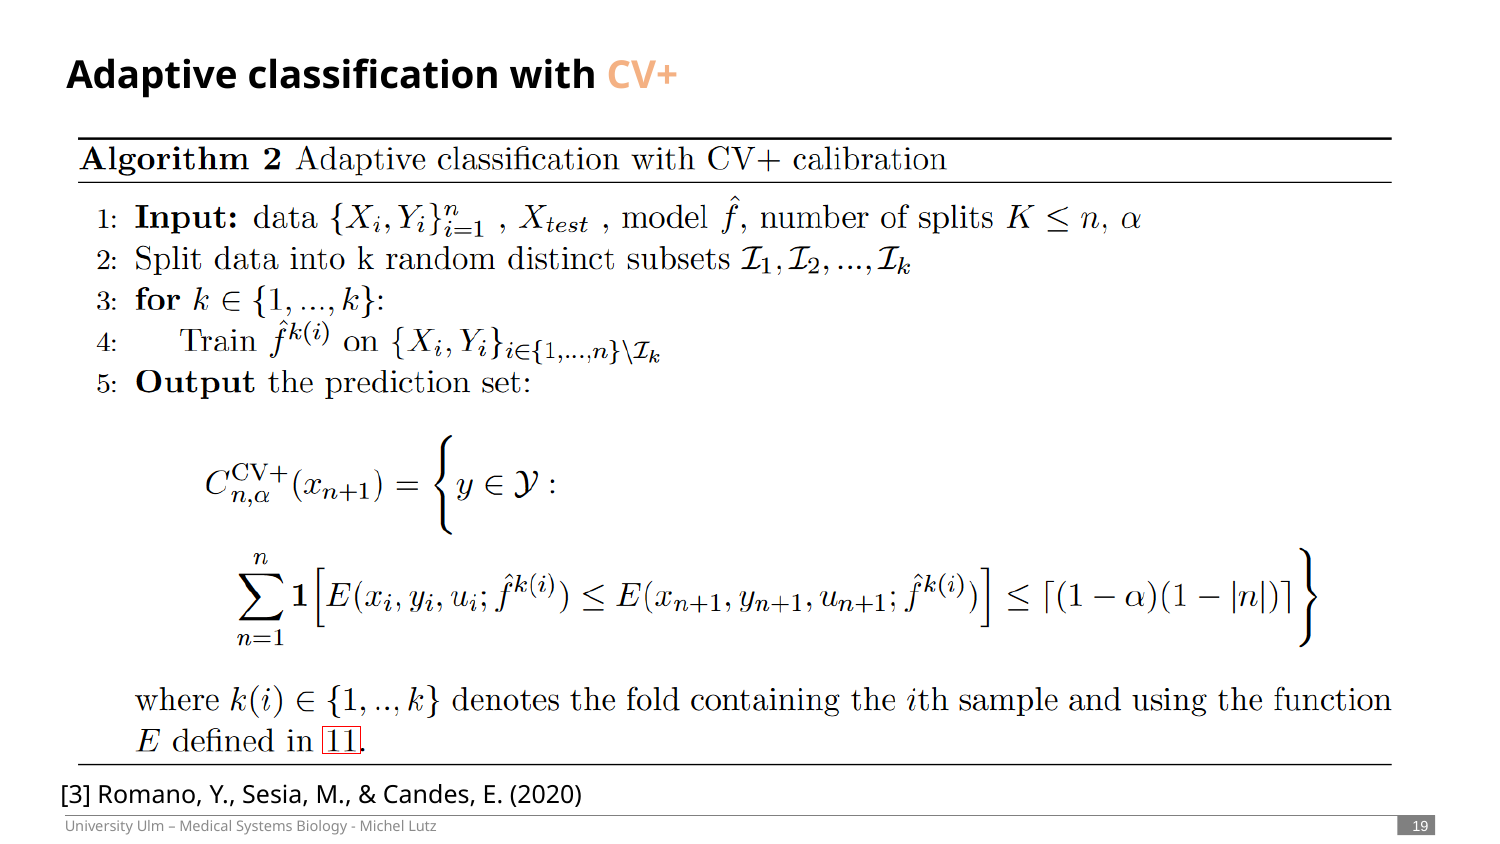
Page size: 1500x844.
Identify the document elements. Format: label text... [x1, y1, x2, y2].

title Adaptive classification with CV+ [66, 49, 1286, 150]
slide_number 19 [1393, 816, 1429, 839]
footer University Ulm – Medical Systems Biology - Michel Lutz [64, 816, 1254, 837]
picture [73, 129, 1411, 772]
text_box [3] Romano, Y., Sesia, M., & Candes, E. (2020) [45, 771, 907, 816]
